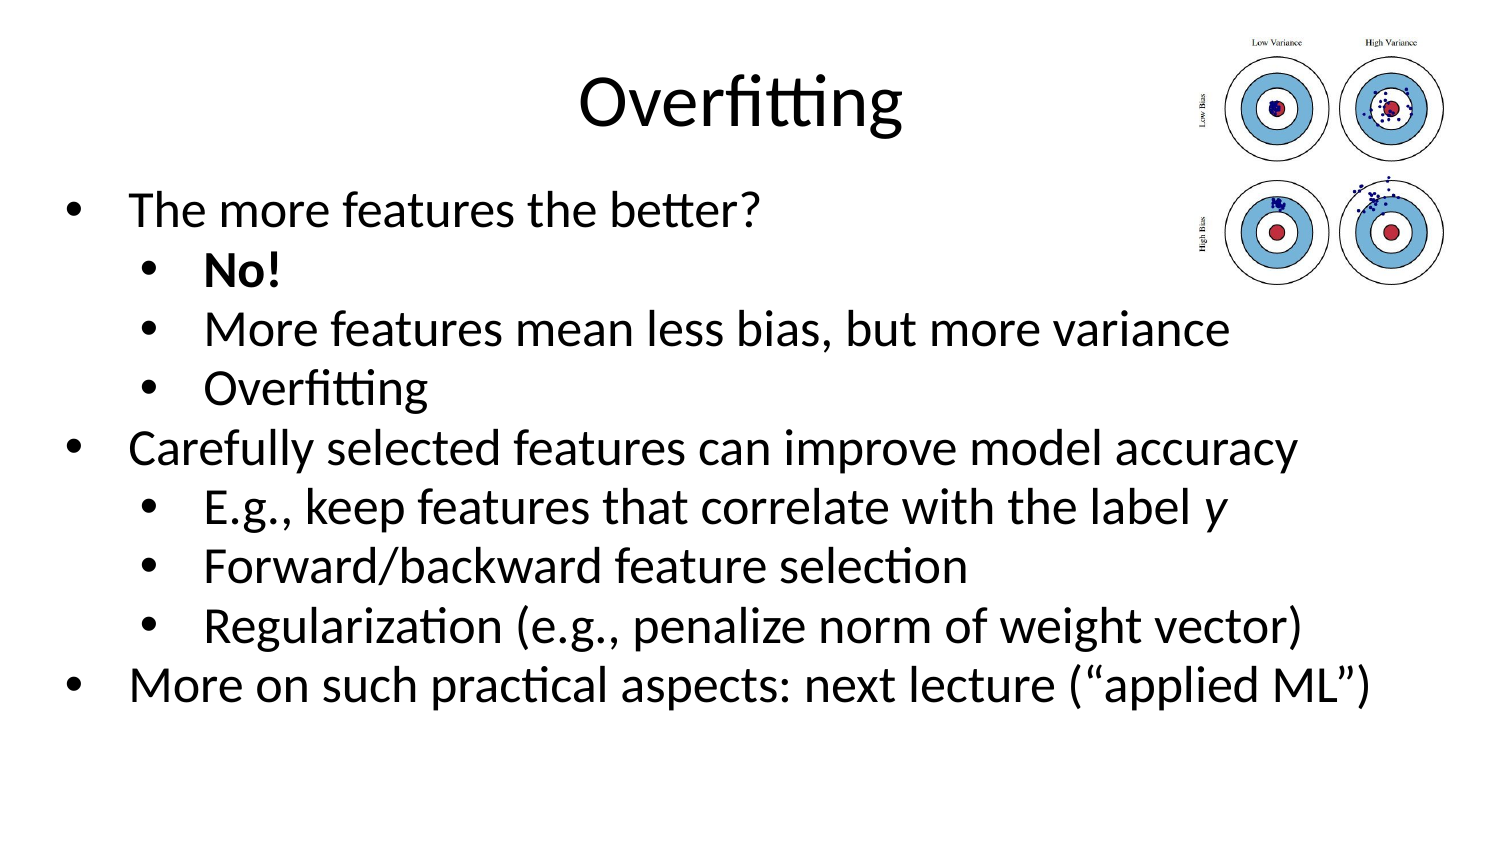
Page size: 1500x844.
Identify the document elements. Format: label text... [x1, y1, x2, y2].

list The more features the better? No! More features mean less bias, but more variance Overfitting Carefully selected features can improve model accuracy E.g., keep features that correlate with the label y Forward/backward feature selection Regularization (e.g., penalize norm of weight vector) More on such practical aspects: next lecture (“applied ML”) [38, 165, 1445, 777]
title Overfitting [37, 53, 1188, 157]
picture [1194, 37, 1451, 291]
